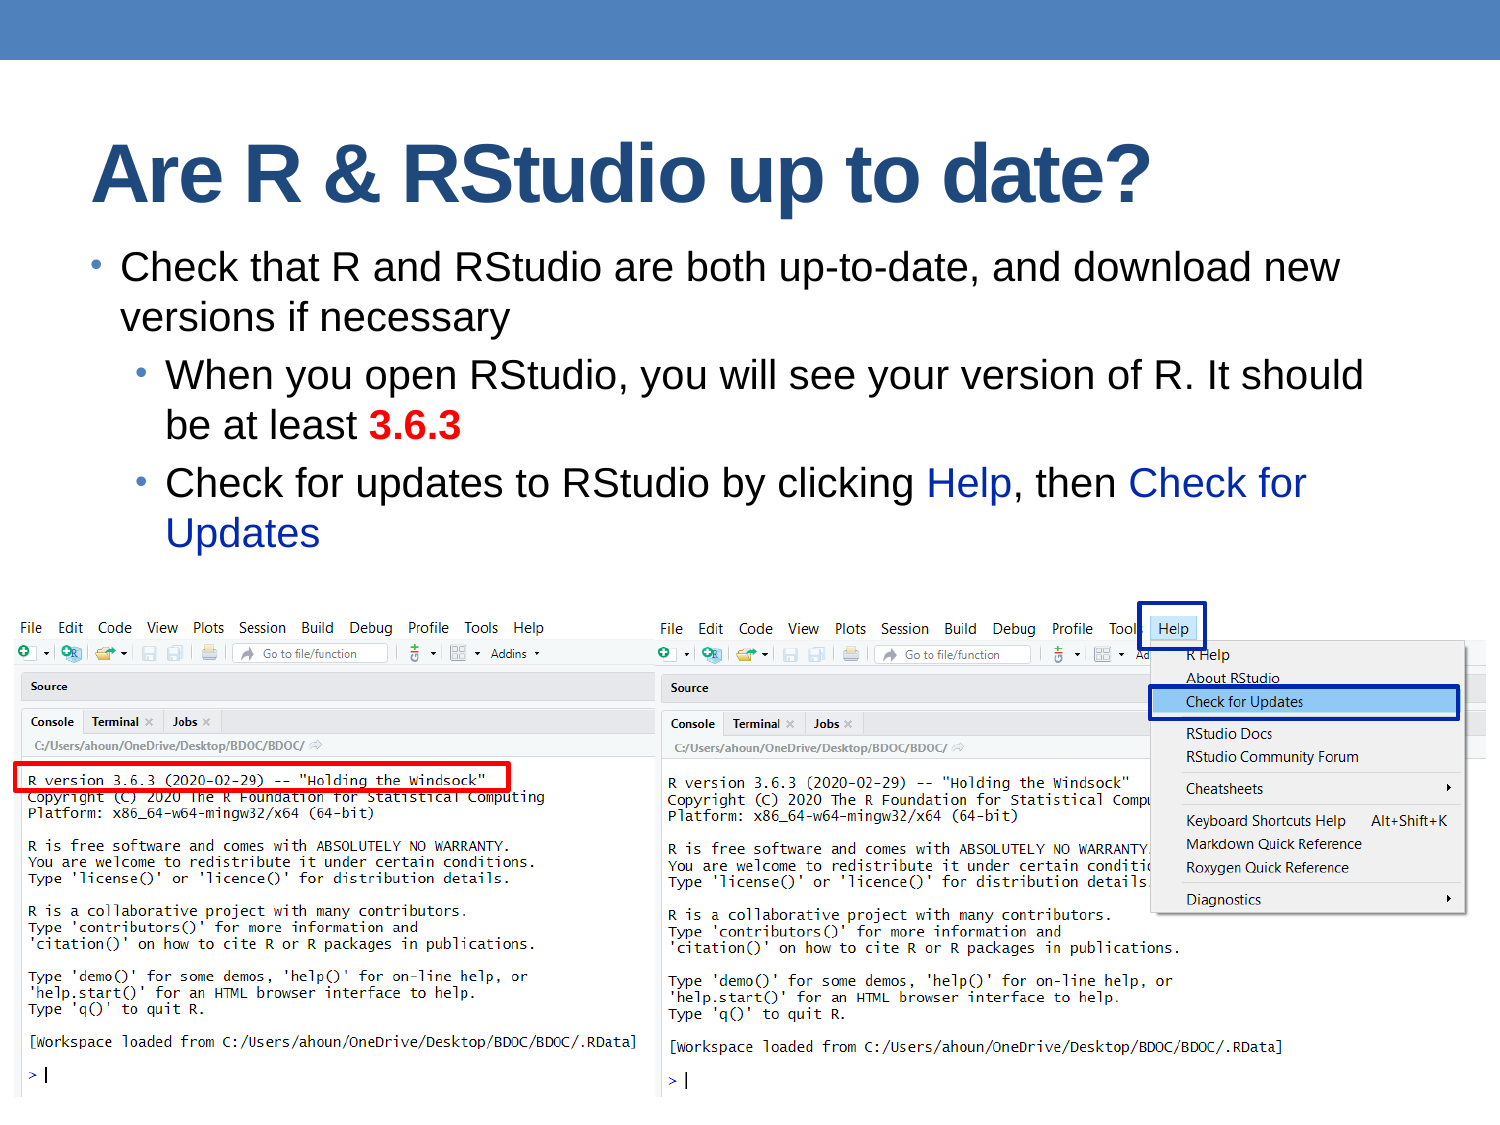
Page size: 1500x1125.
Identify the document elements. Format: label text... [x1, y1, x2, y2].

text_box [1139, 602, 1459, 720]
title Are R & RStudio up to date? [75, 87, 1472, 250]
list Check that R and RStudio are both up-to-date, and download new versions if necessary When you open RStudio, you will see your version of R. It should be at least 3.6.3 Check for updates to RStudio by clicking Help, then Check for Updates [75, 231, 1425, 584]
picture [14, 616, 1486, 1097]
